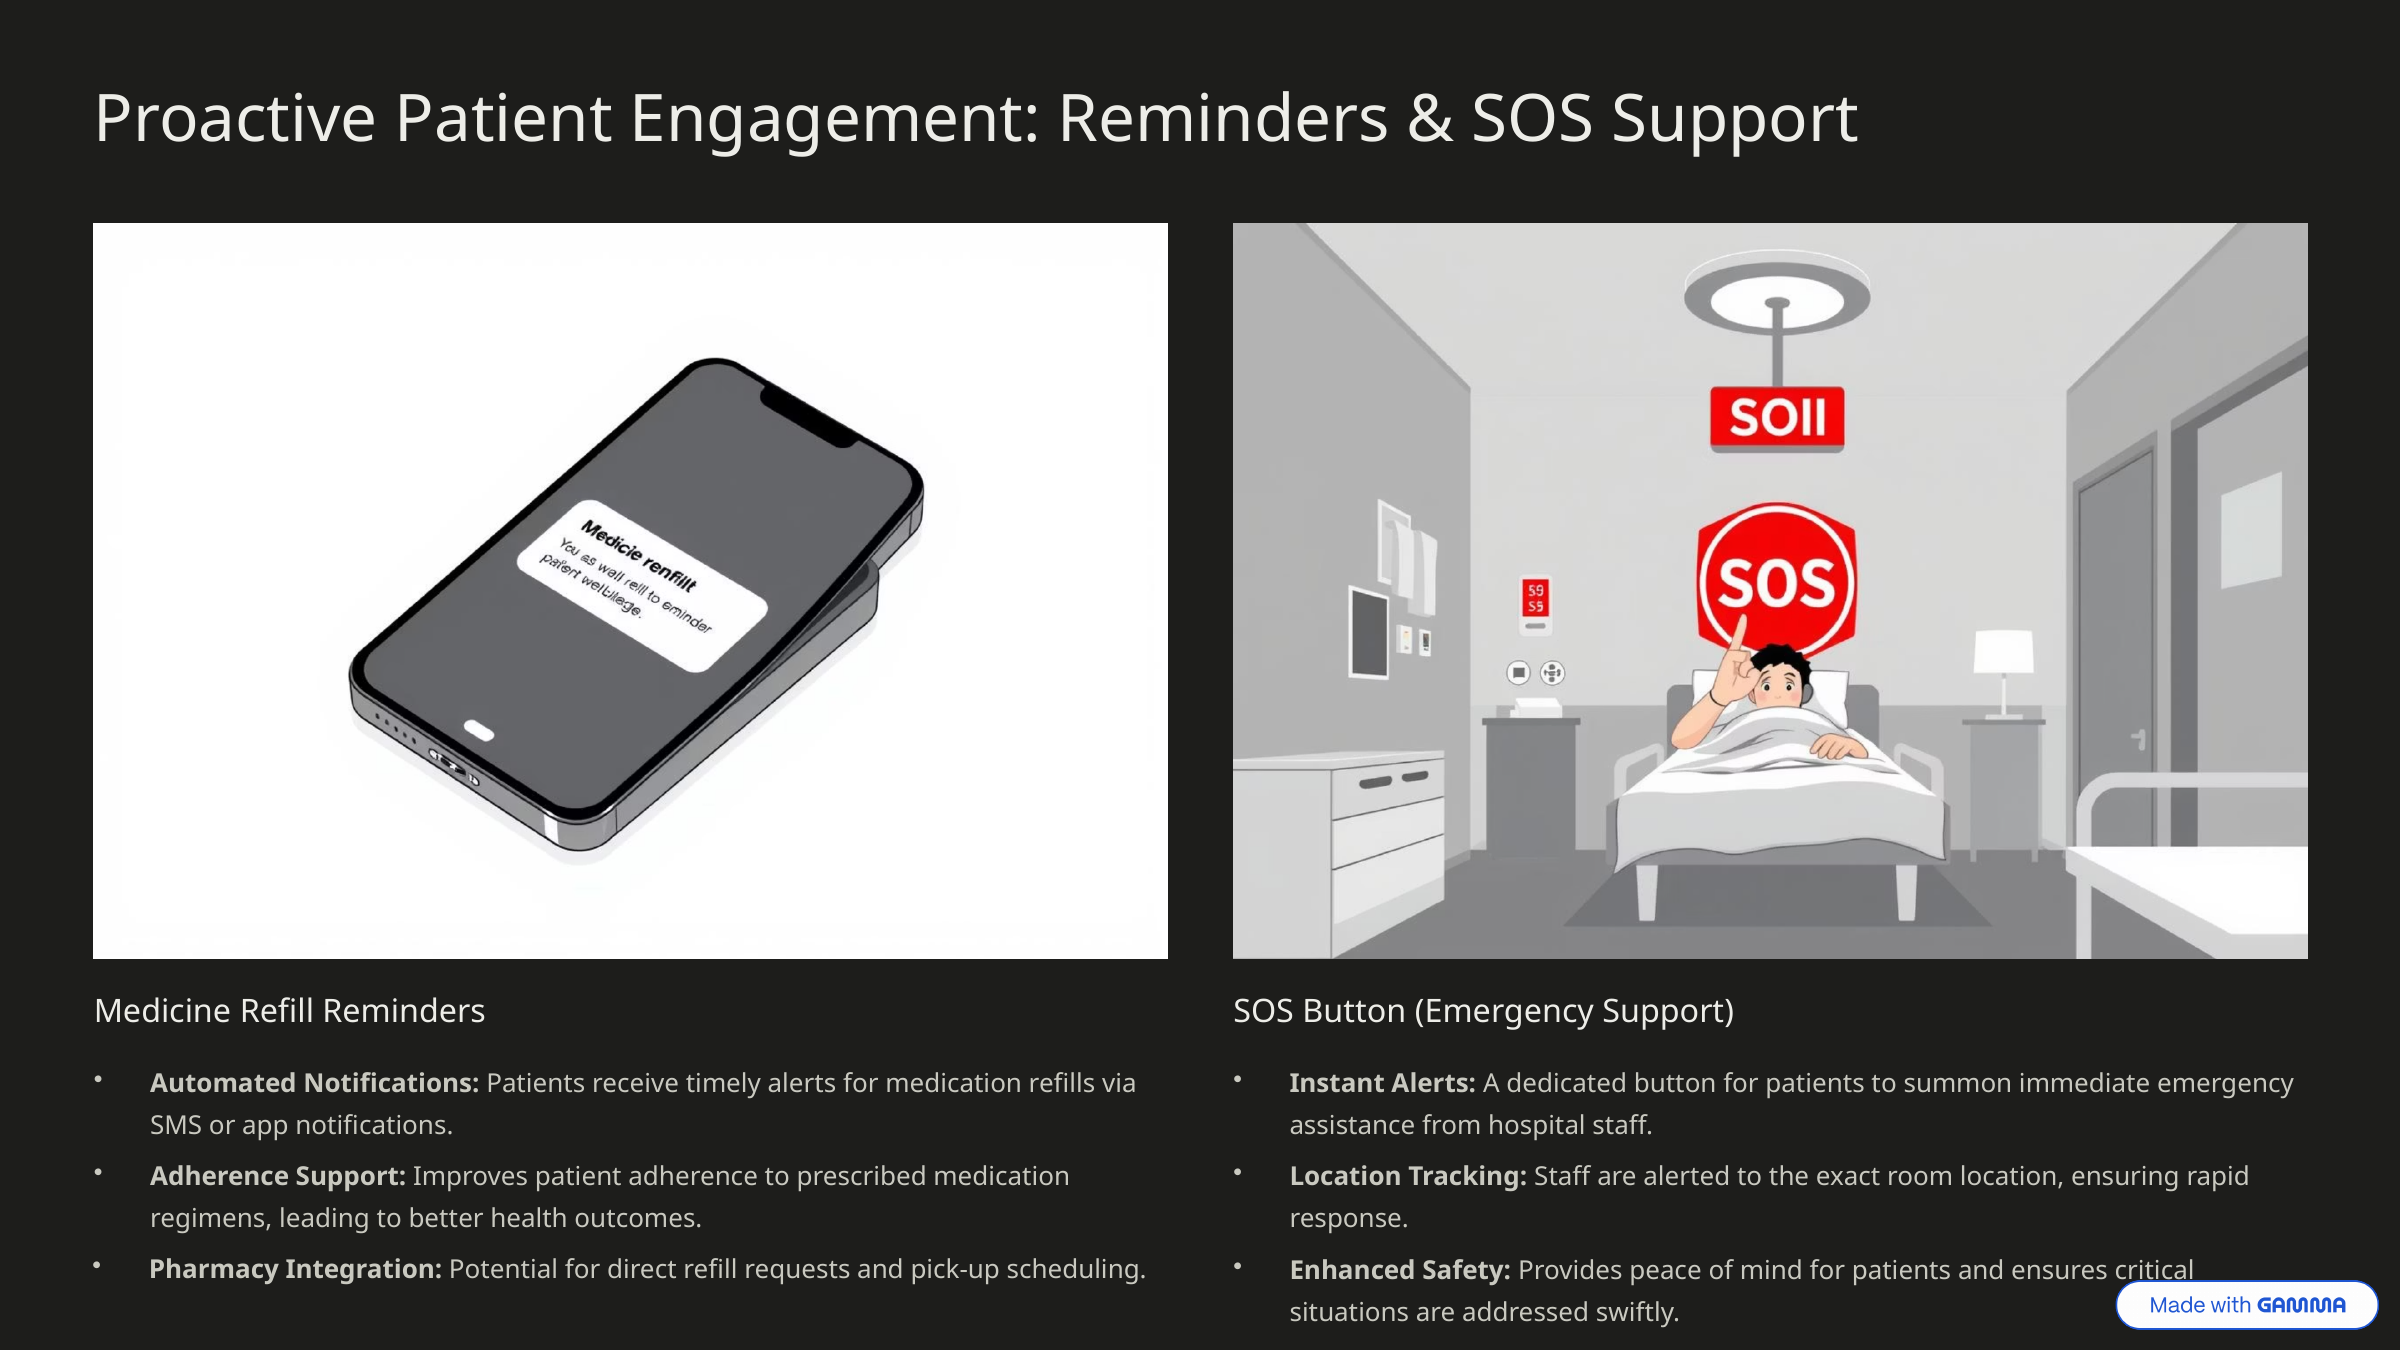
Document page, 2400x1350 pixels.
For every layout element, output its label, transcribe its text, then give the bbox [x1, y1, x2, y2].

text_box Location Tracking: Staff are alerted to the exact room location, ensuring rapid response. [1233, 1149, 2308, 1234]
text_box Adherence Support: Improves patient adherence to prescribed medication regimens, leading to better health outcomes. [93, 1149, 1168, 1234]
picture [1233, 223, 2308, 959]
text_box Enhanced Safety: Provides peace of mind for patients and ensures critical situations are addressed swiftly. [1233, 1242, 2308, 1328]
text_box SOS Button (Emergency Support) [1233, 988, 1793, 1030]
text_box Proactive Patient Engagement: Reminders & SOS Support [93, 72, 2019, 155]
picture [93, 223, 1168, 959]
text_box Automated Notifications: Patients receive timely alerts for medication refills via SMS or app notifications. [93, 1055, 1168, 1141]
text_box Medicine Refill Reminders [93, 988, 529, 1030]
text_box Instant Alerts: A dedicated button for patients to summon immediate emergency assistance from hospital staff. [1233, 1055, 2308, 1141]
text_box Pharmacy Integration: Potential for direct refill requests and pick-up scheduling. [92, 1242, 1167, 1285]
picture [2106, 1271, 2389, 1339]
